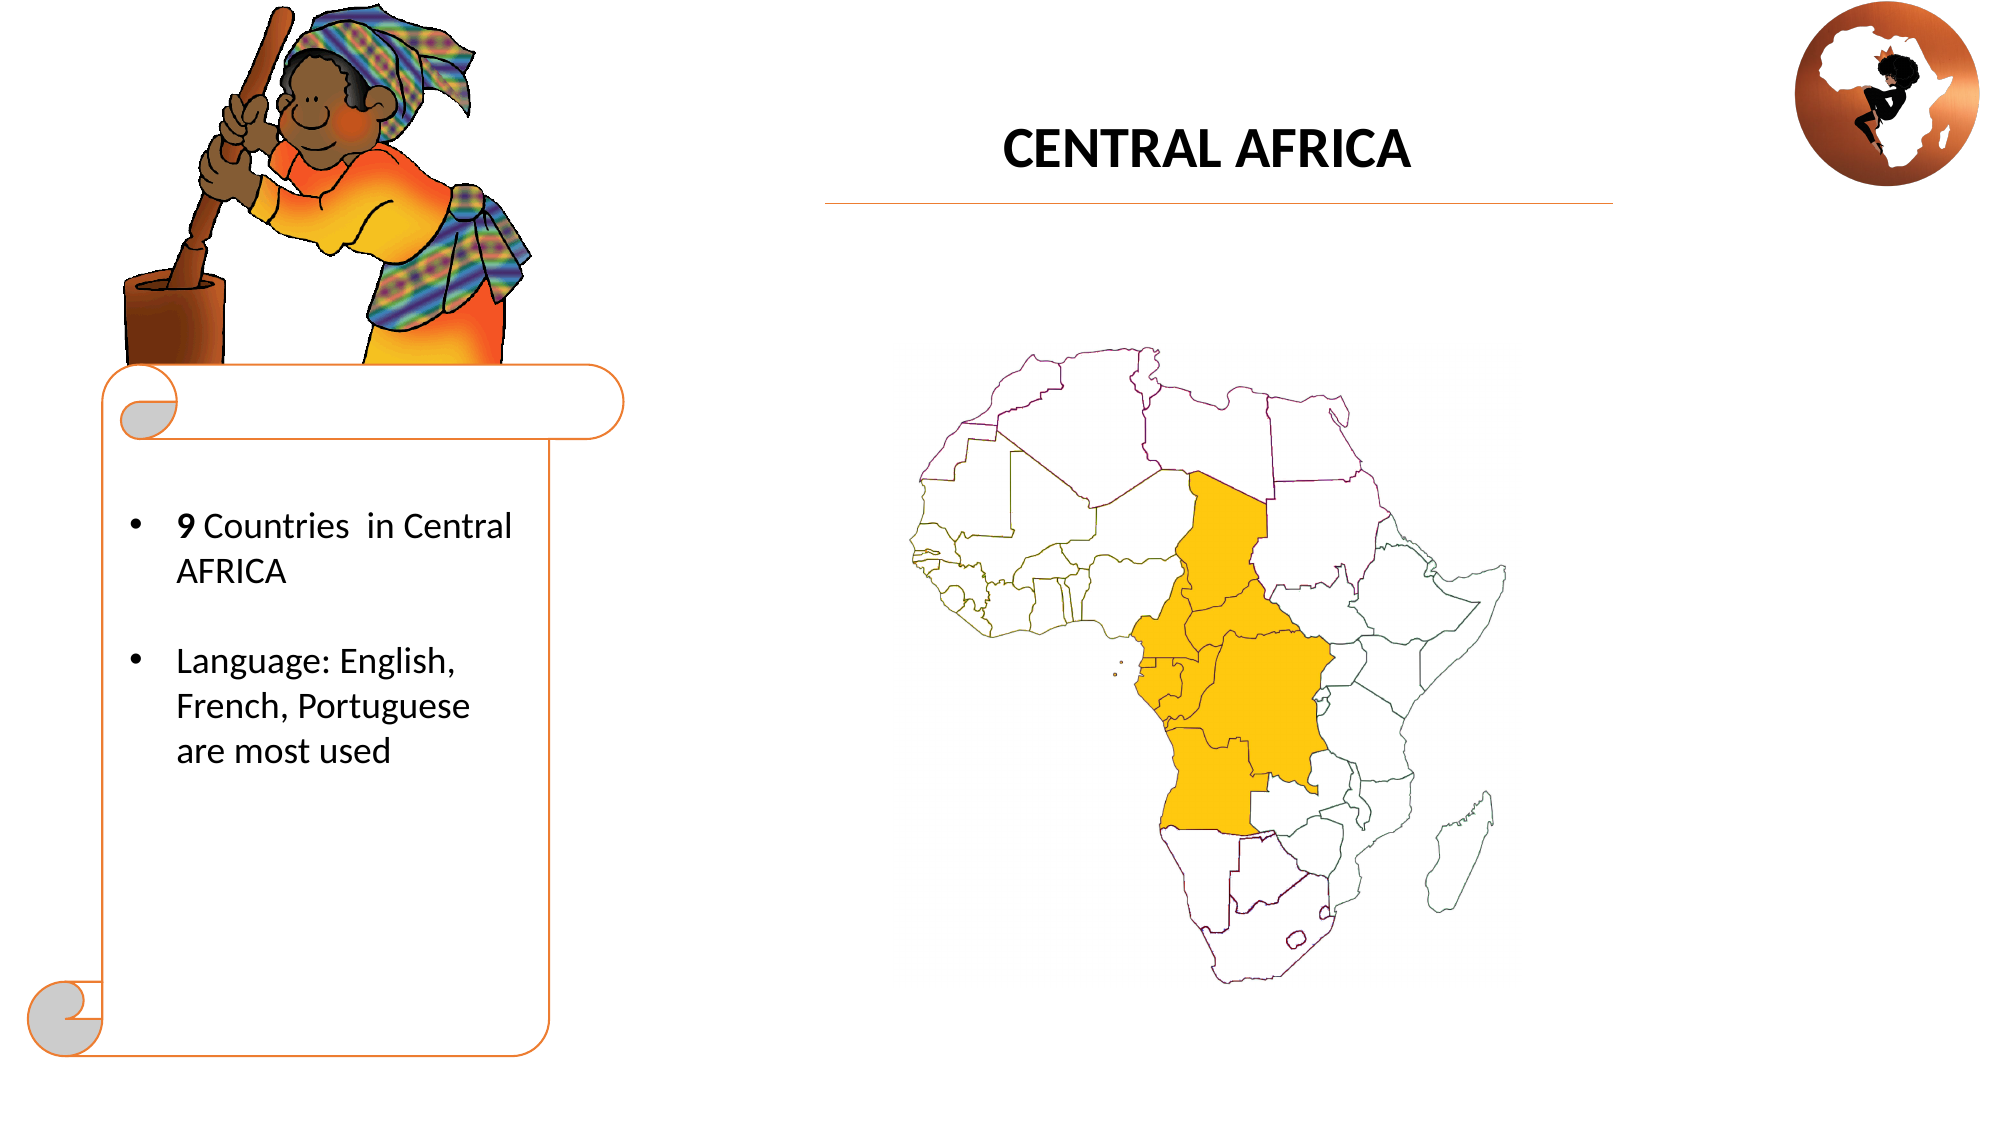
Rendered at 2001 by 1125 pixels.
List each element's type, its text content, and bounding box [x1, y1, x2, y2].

picture [1772, 0, 2000, 189]
text_box CENTRAL AFRICA [839, 102, 1575, 187]
picture [893, 343, 1522, 988]
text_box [27, 364, 624, 1057]
picture [81, 0, 570, 364]
